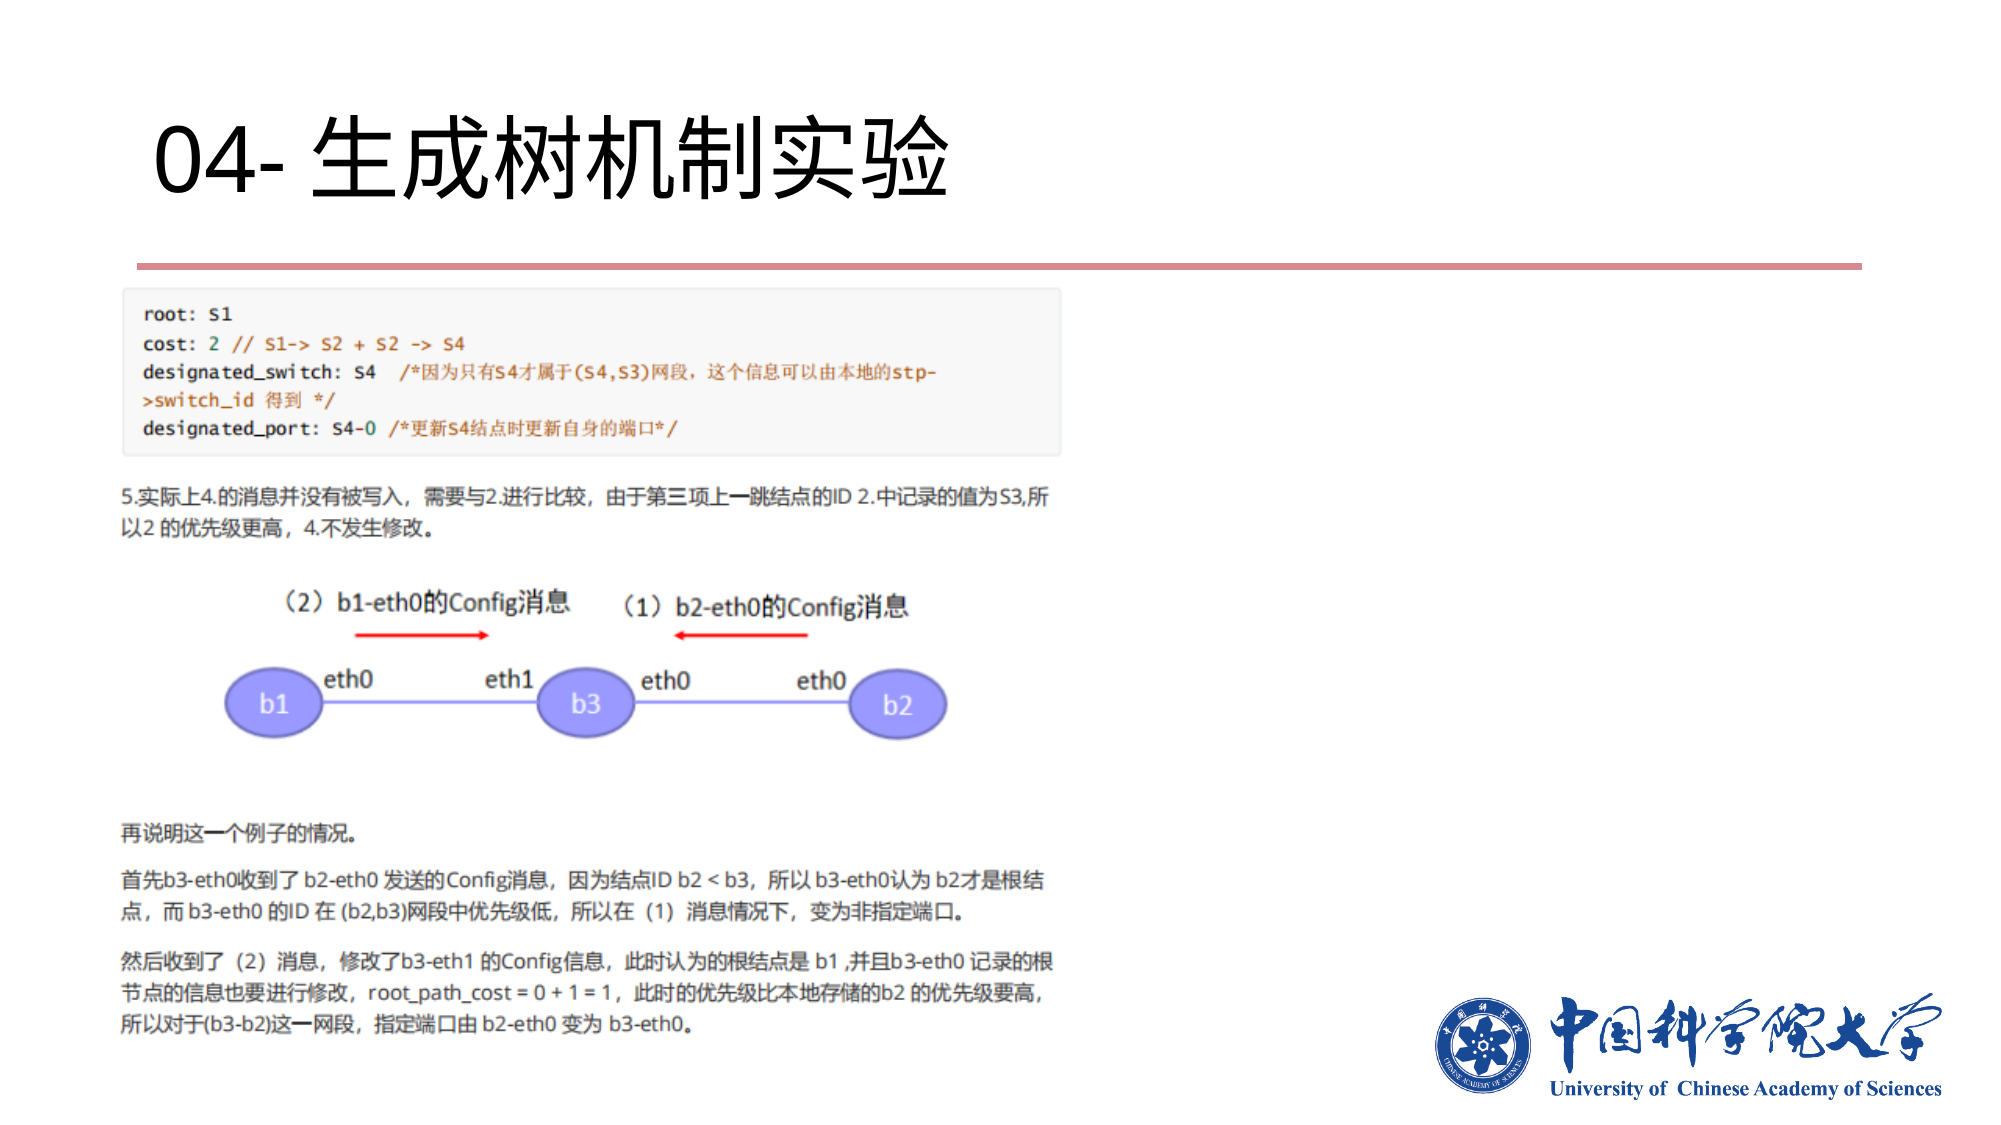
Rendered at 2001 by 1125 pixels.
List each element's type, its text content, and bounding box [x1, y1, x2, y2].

picture [115, 277, 1150, 1036]
title 04-生成树机制实验 [137, 59, 1863, 267]
picture [1435, 993, 1942, 1100]
